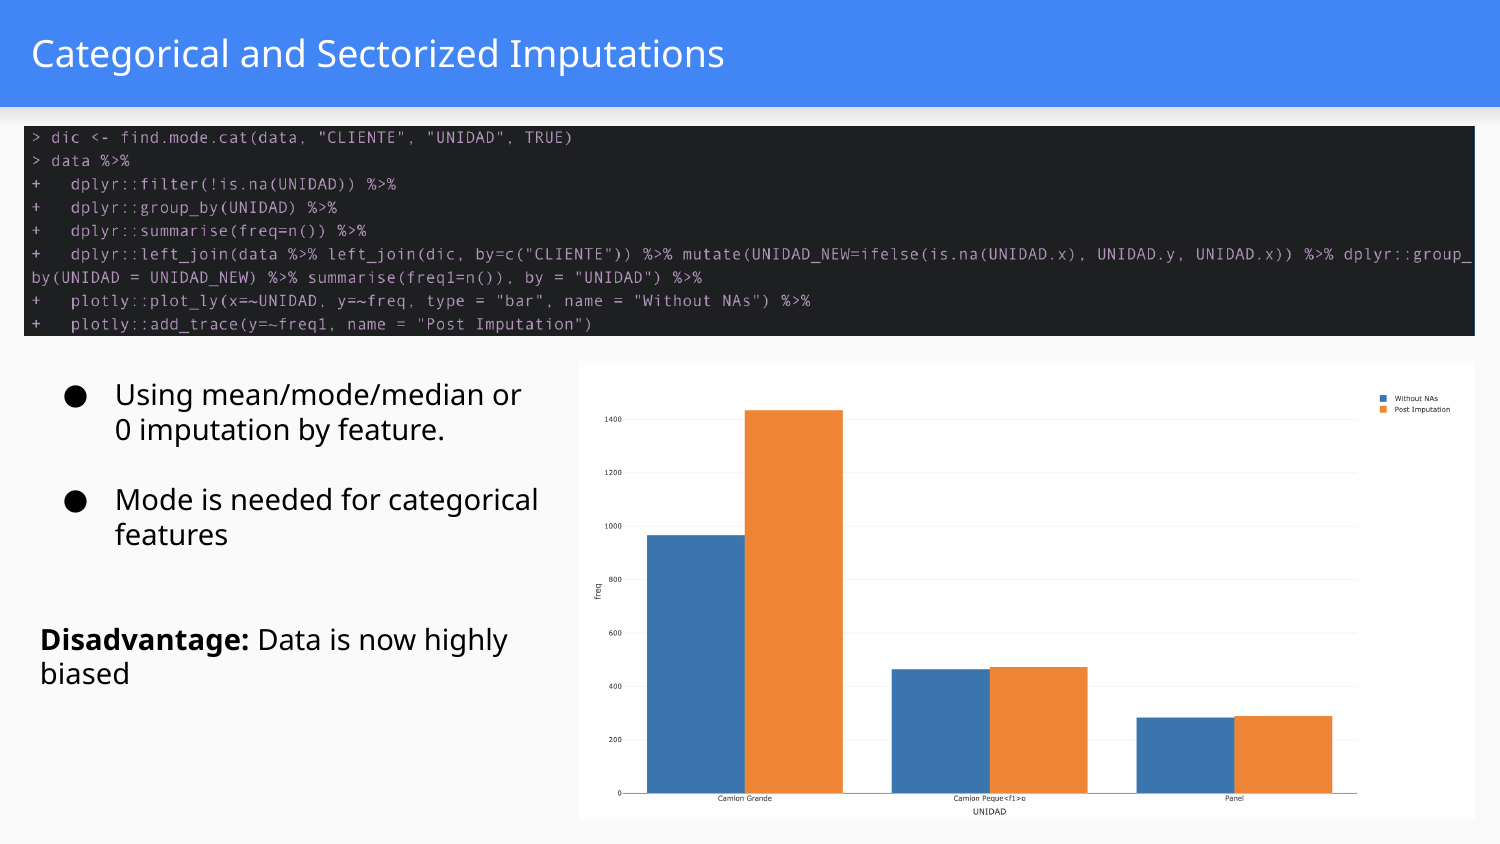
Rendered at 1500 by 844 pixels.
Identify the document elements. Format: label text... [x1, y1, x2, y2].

title Categorical and Sectorized Imputations [16, 2, 1464, 102]
text_box Using mean/mode/median or 0 imputation by feature. Mode is needed for categorical features Disadvantage: Data is now highly biased [24, 361, 561, 819]
picture [24, 126, 1476, 337]
picture [579, 360, 1476, 820]
